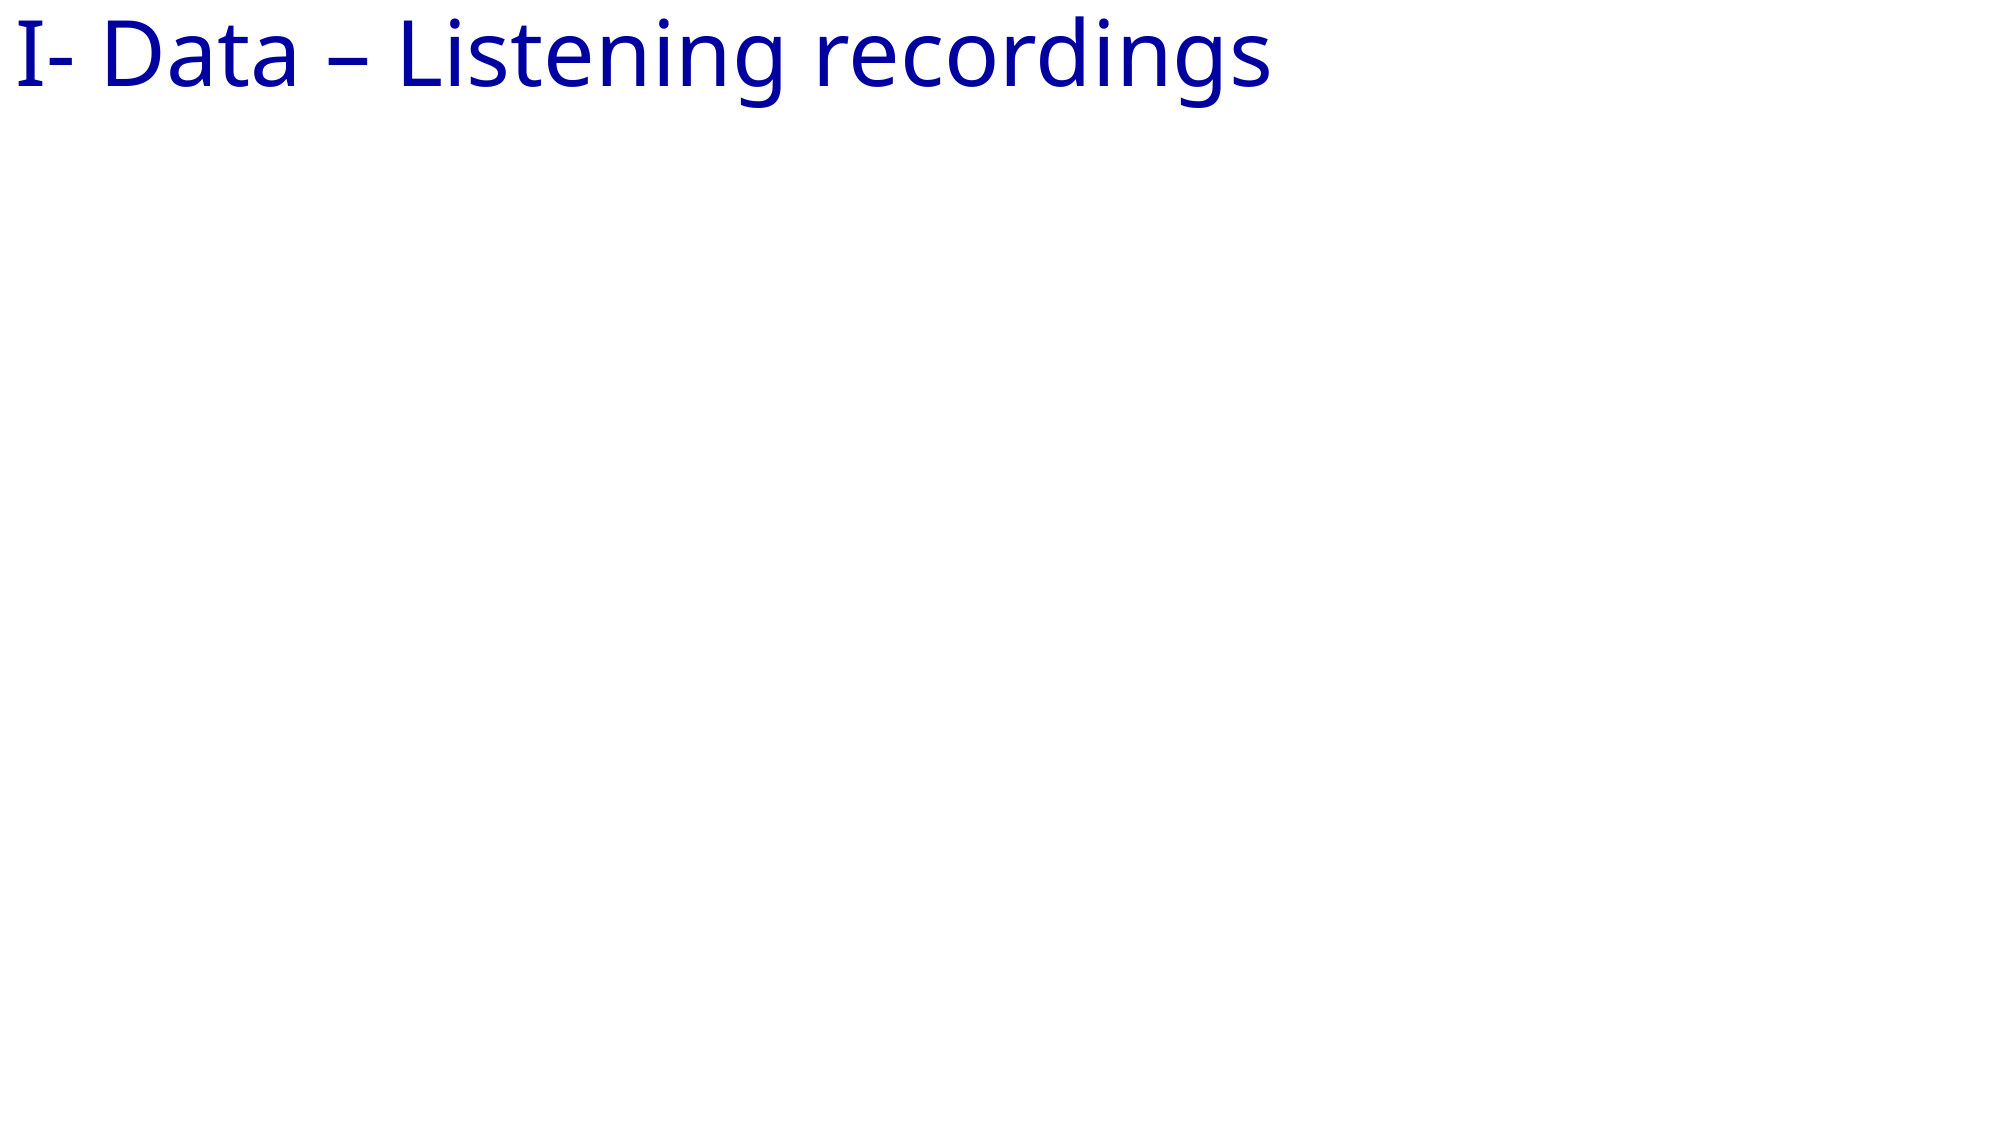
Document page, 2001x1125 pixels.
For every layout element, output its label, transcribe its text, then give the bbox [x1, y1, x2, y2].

title I- Data – Listening recordings [0, 0, 1725, 218]
